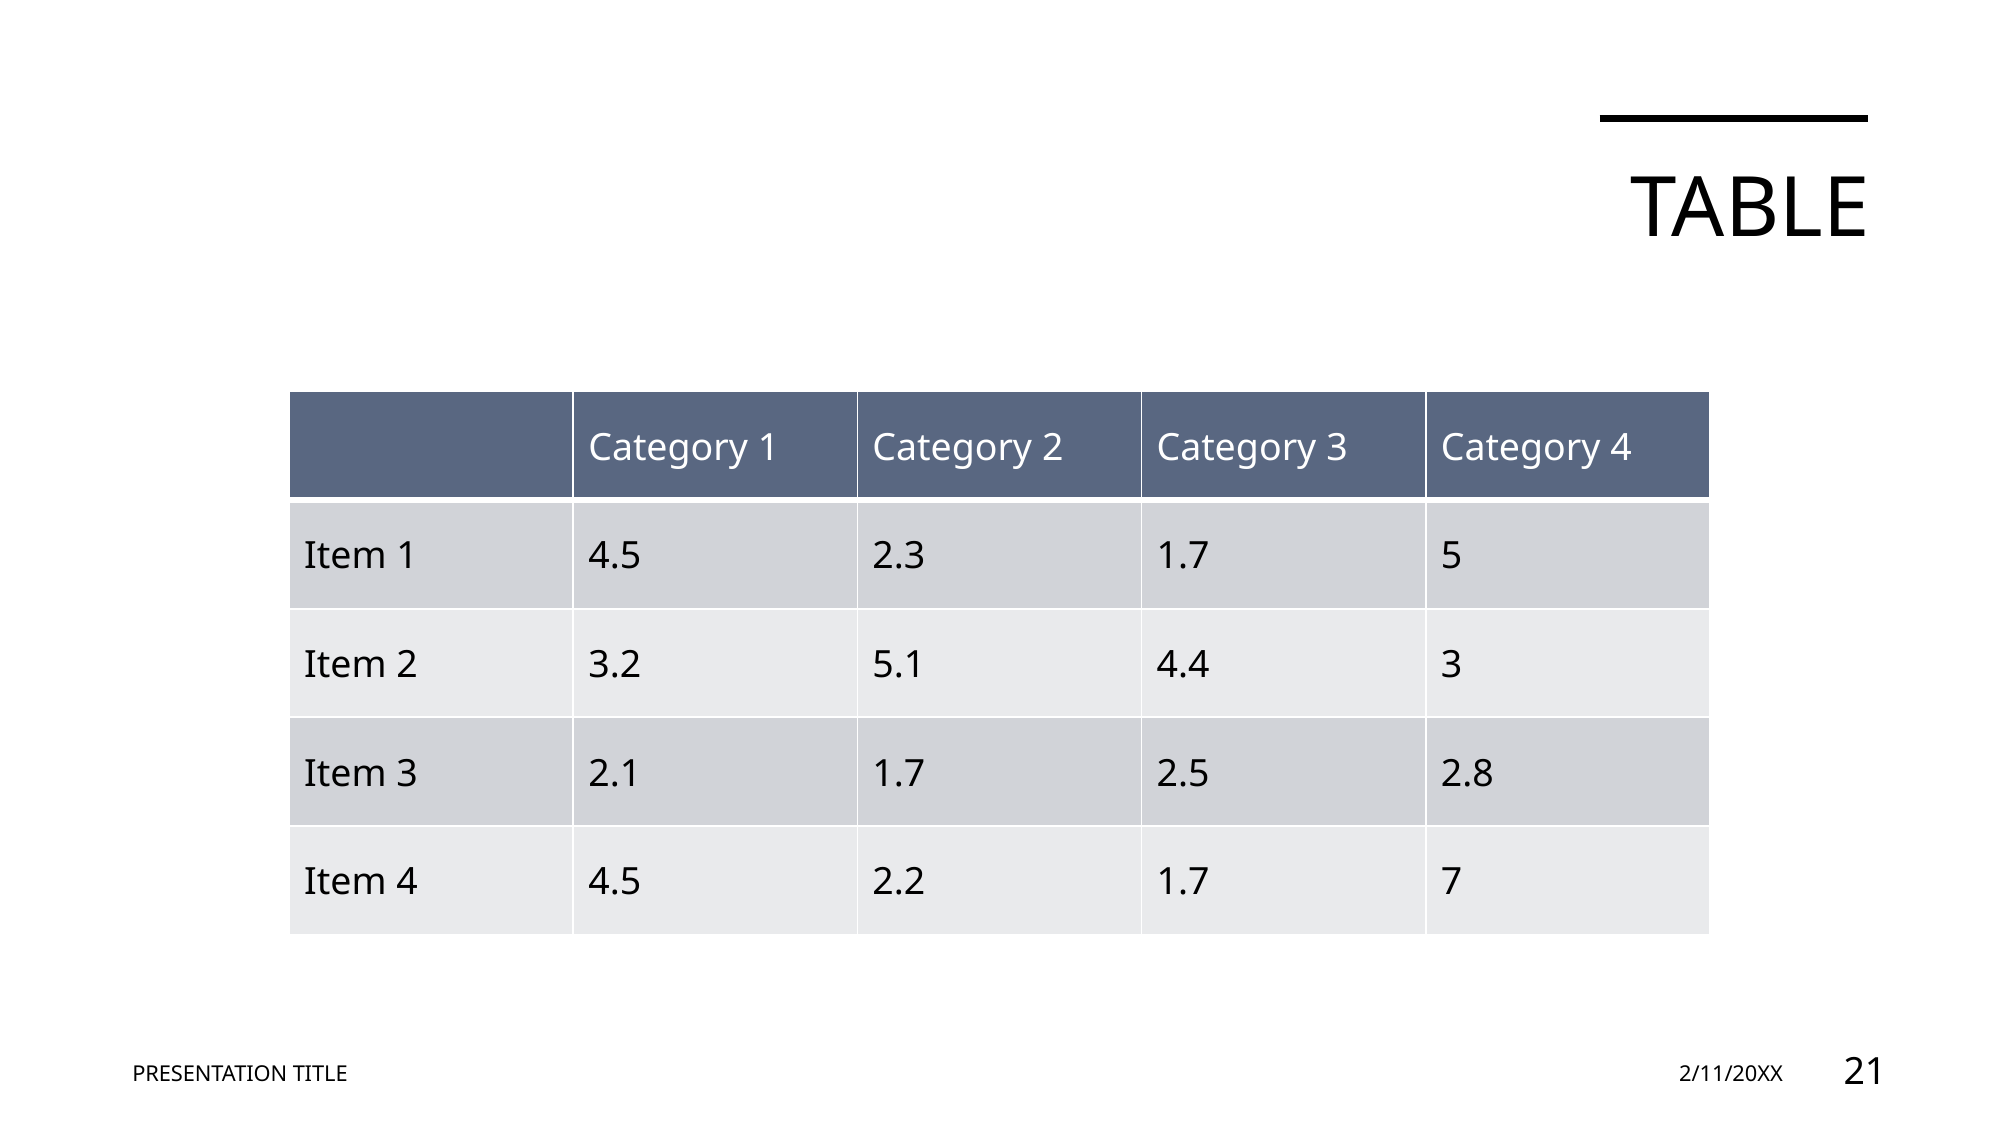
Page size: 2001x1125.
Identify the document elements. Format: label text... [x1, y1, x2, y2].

table_cell 4.4 [1142, 610, 1425, 716]
table_cell 5 [1427, 503, 1709, 608]
table_cell 4.5 [574, 827, 857, 934]
table_header Category 4 [1427, 392, 1709, 497]
table_header Category 1 [574, 392, 857, 497]
table_cell 3 [1427, 610, 1709, 716]
table_cell Item 3 [290, 718, 572, 825]
table_header Category 2 [858, 392, 1141, 497]
footer PRESENTATION TITLE [117, 1042, 862, 1103]
table_cell 7 [1427, 827, 1709, 934]
slide_number 21 [1791, 1042, 1902, 1103]
table_cell 5.1 [858, 610, 1141, 716]
table_cell Item 4 [290, 827, 572, 934]
table_cell Item 1 [290, 503, 572, 608]
table_cell 1.7 [858, 718, 1141, 825]
table_cell 2.2 [858, 827, 1141, 934]
table_cell 1.7 [1142, 503, 1425, 608]
table_cell 1.7 [1142, 827, 1425, 934]
table_cell 2.5 [1142, 718, 1425, 825]
table_header Category 3 [1142, 392, 1425, 497]
title table [114, 145, 1886, 319]
table_cell 2.3 [858, 503, 1141, 608]
table_header [290, 392, 572, 497]
table_cell 3.2 [574, 610, 857, 716]
table_cell Item 2 [290, 610, 572, 716]
table_cell 2.1 [574, 718, 857, 825]
table_cell 4.5 [574, 503, 857, 608]
table_cell 2.8 [1427, 718, 1709, 825]
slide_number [1372, 1042, 1791, 1103]
